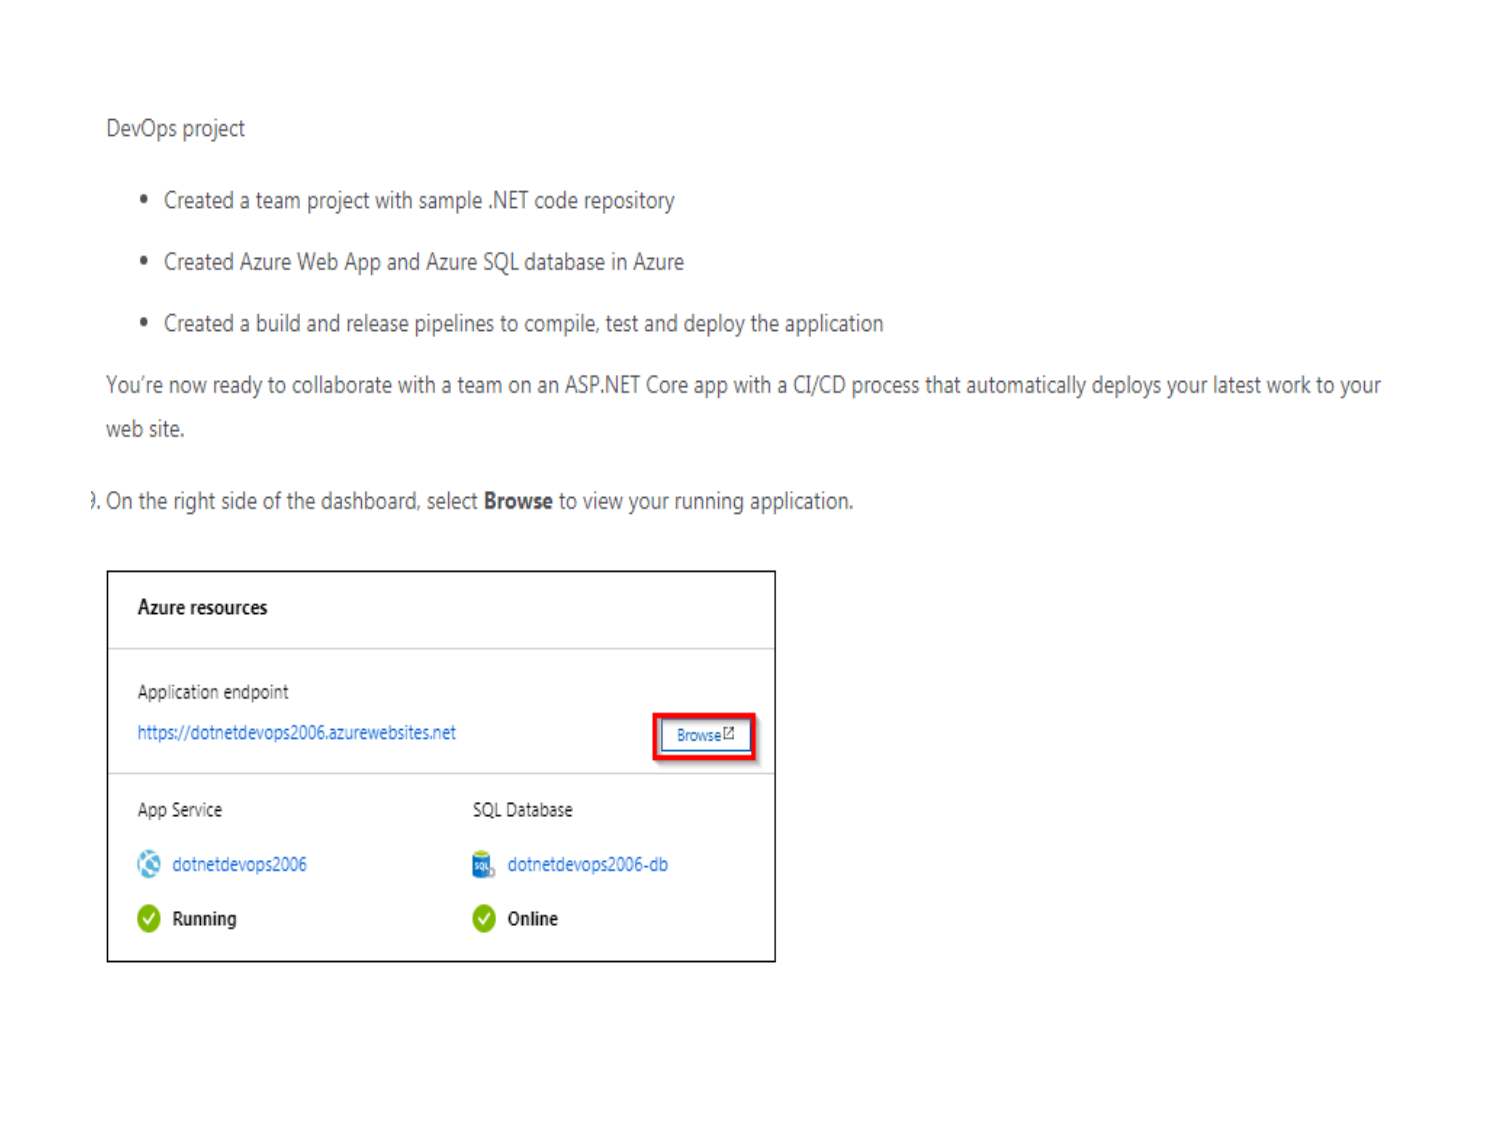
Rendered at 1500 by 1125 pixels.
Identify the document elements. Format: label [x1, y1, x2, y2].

list [91, 105, 1409, 1006]
